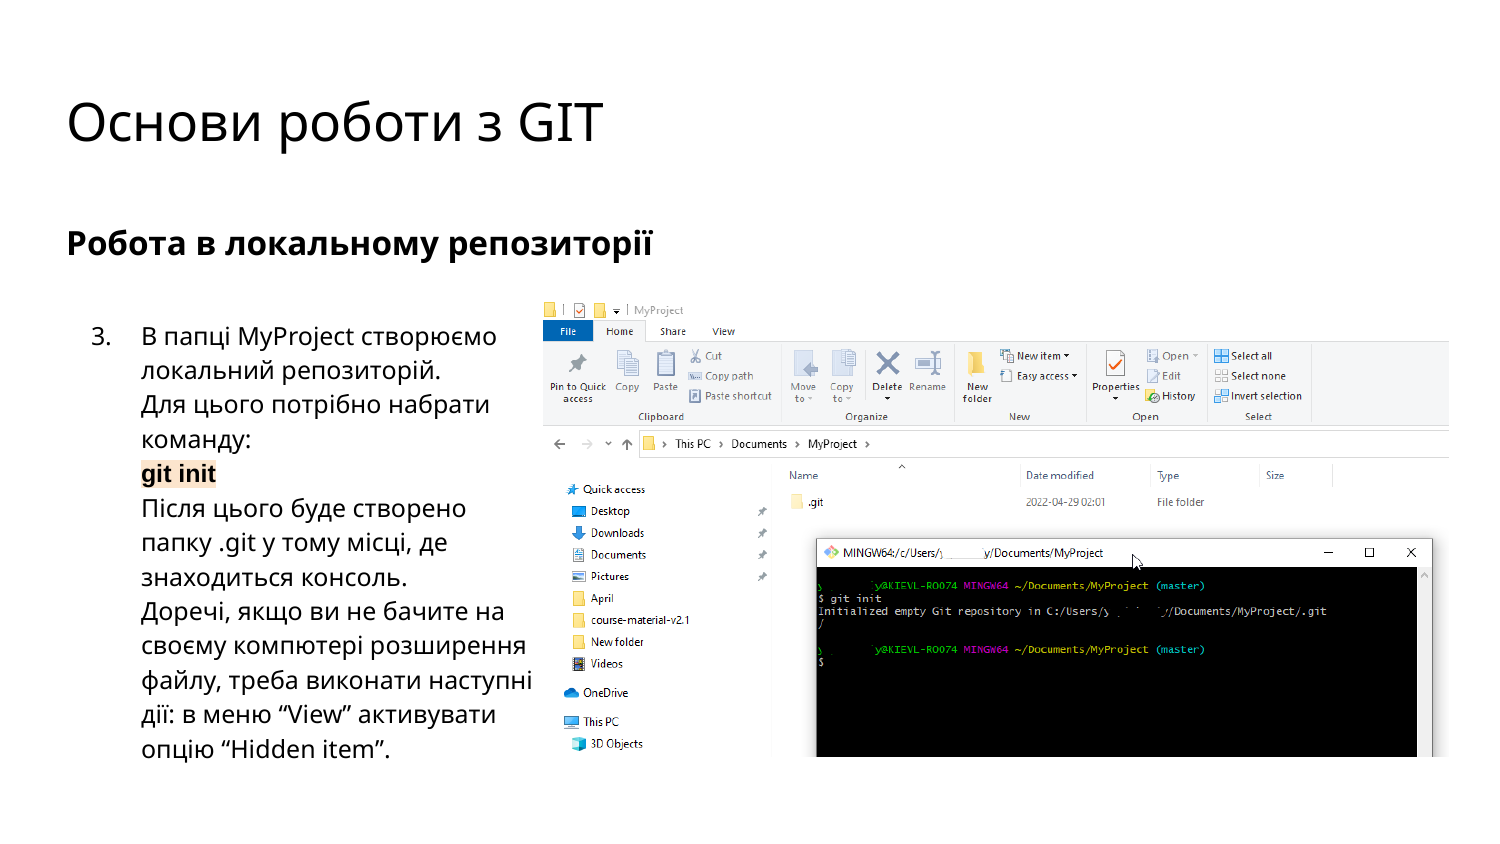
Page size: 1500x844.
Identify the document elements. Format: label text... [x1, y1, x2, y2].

picture [543, 300, 1450, 758]
title Основи роботи з GIT [51, 72, 1449, 167]
text_box В папці MyProject створюємо локальний репозиторій. Для цього потрібно набрати команду: git init Після цього буде створено папку .git у тому місці, де знаходиться консоль. Доречі, якщо ви не бачите на своєму компютері розширення файлу, треба виконати наступні дії: в меню “View” активувати опцію “Hidden item”. [51, 300, 558, 779]
text_box Робота в локальному репозиторії [51, 200, 1449, 277]
